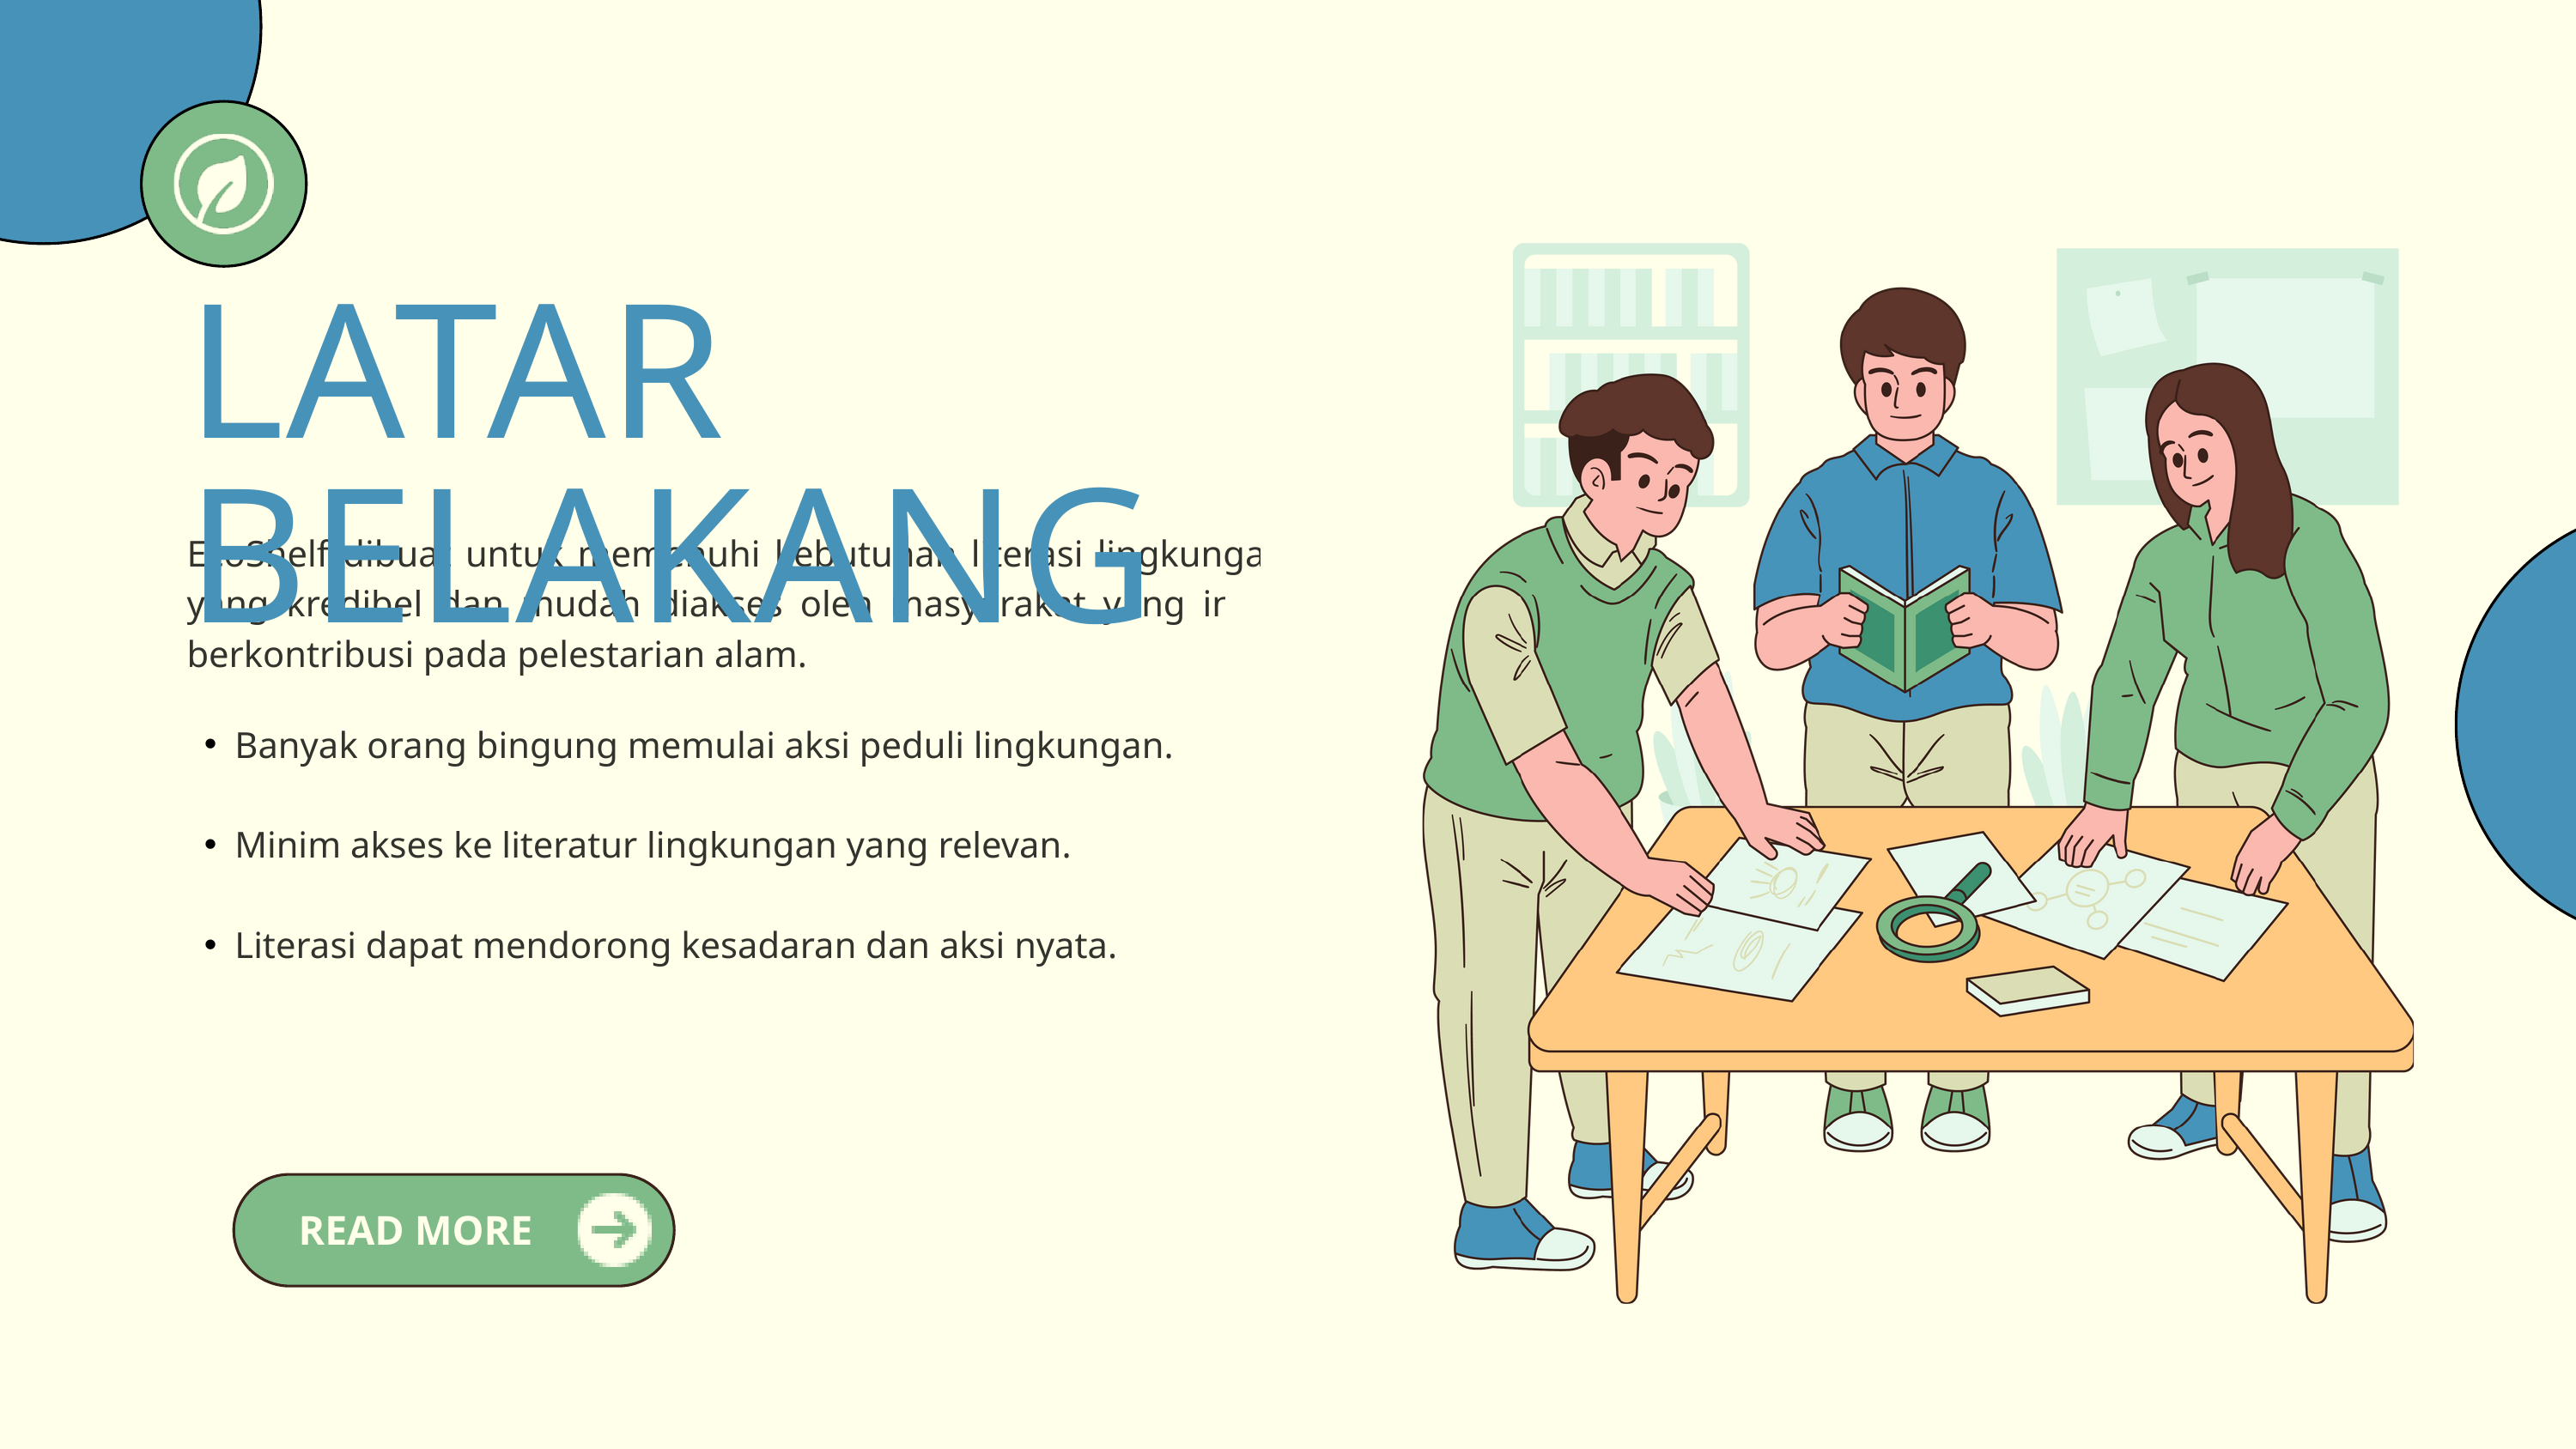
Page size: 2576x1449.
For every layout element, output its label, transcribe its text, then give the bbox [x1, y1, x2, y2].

text_box LATAR BELAKANG [186, 290, 1382, 661]
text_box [2456, 506, 2576, 943]
text_box [1422, 243, 2415, 1304]
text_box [233, 1173, 675, 1287]
text_box EcoShelf dibuat untuk memenuhi kebutuhan literasi lingkungan yang kredibel dan mudah diakses oleh masyarakat yang ingin berkontribusi pada pelestarian alam. [186, 661, 1288, 675]
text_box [141, 100, 307, 267]
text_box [0, 0, 262, 245]
text_box Banyak orang bingung memulai aksi peduli lingkungan. Minim akses ke literatur lingkungan yang relevan. Literasi dapat mendorong kesadaran dan aksi nyata. [173, 715, 1231, 966]
